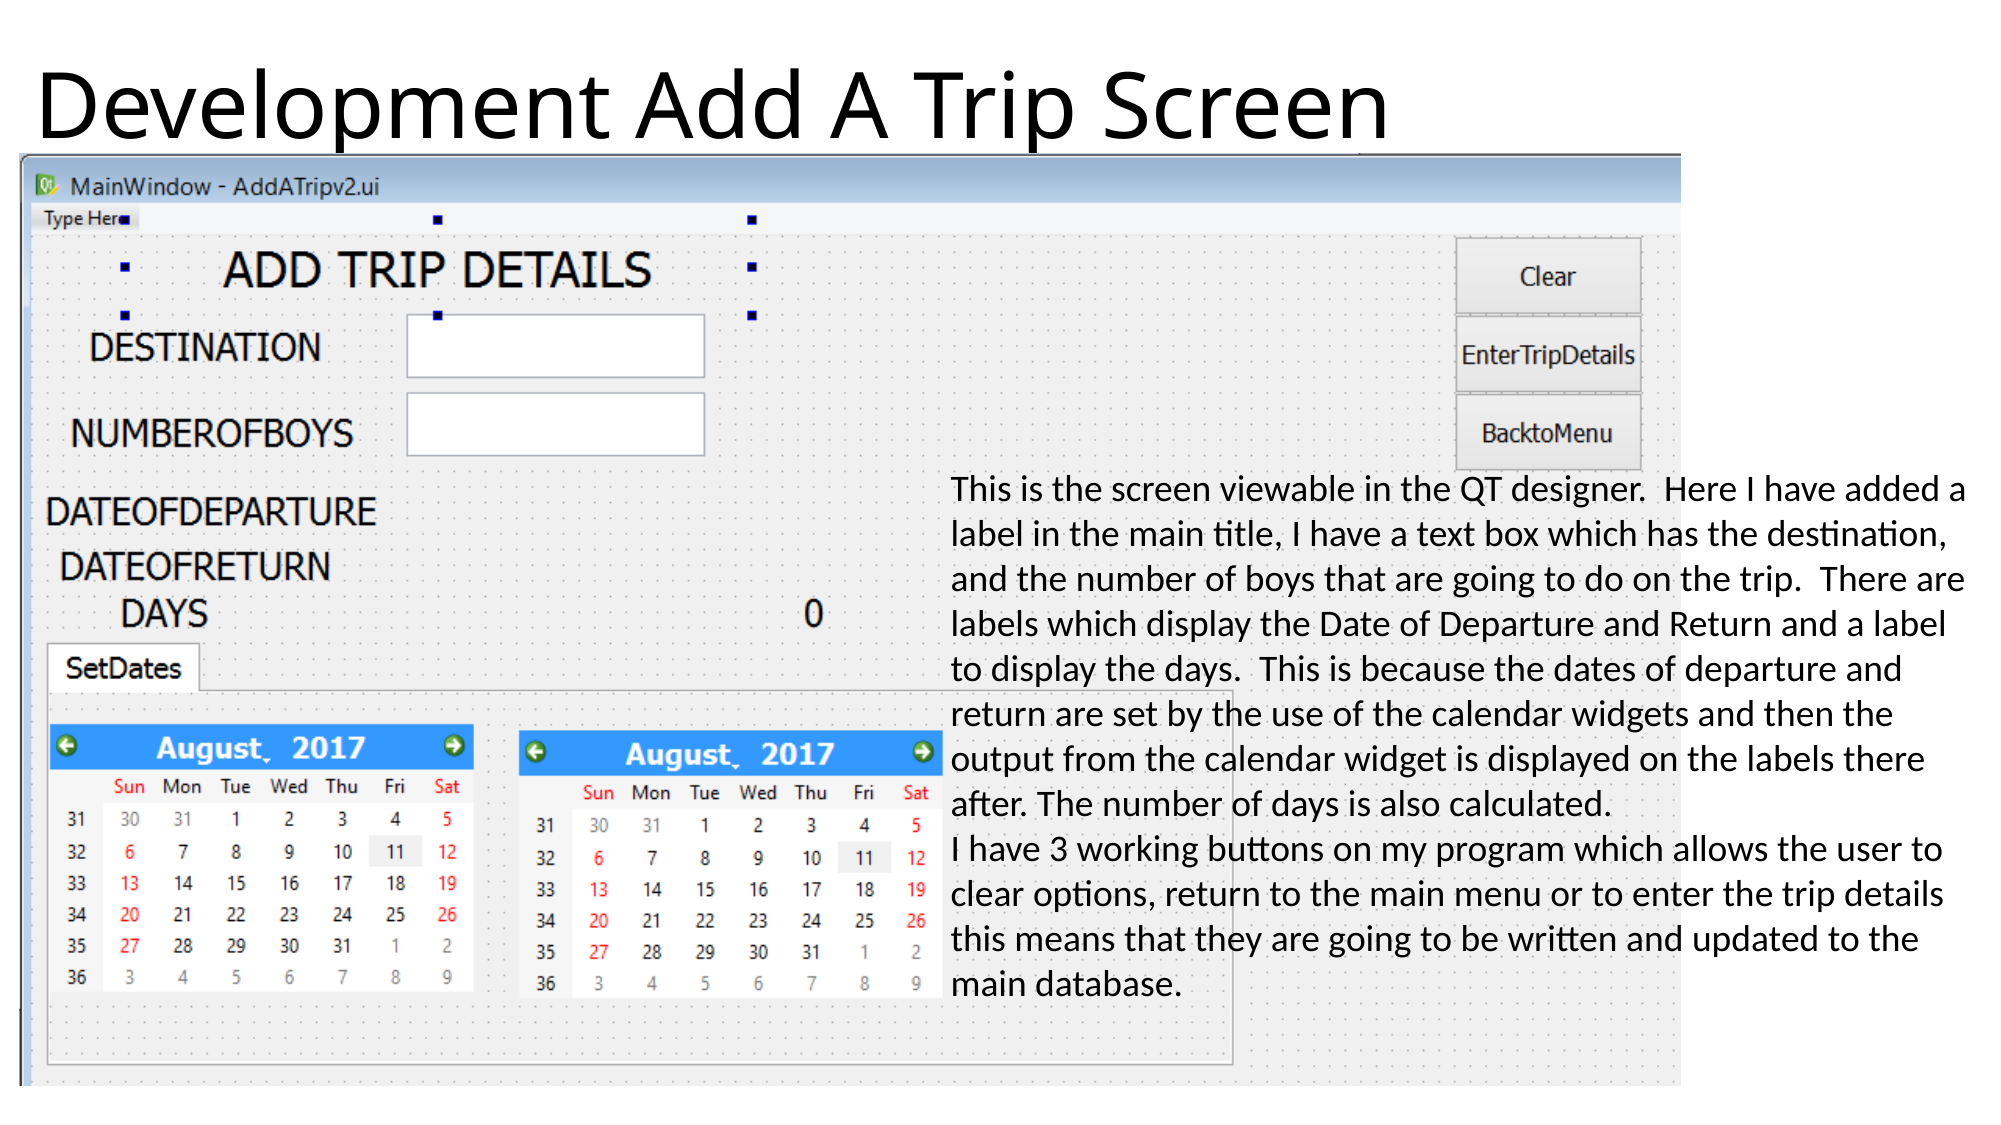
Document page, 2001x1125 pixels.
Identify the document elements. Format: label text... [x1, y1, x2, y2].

title Development Add A Trip Screen [19, 0, 1745, 218]
text_box This is the screen viewable in the QT designer. Here I have added a label in the main title, I have a text box which has the destination, and the number of boys that are going to do on the trip. There are labels which display the Date of Departure and Return and a label to display the days. This is because the dates of departure and return are set by the use of the calendar widgets and then the output from the calendar widget is displayed on the labels there after. The number of days is also calculated. I have 3 working buttons on my program which allows the user to clear options, return to the main menu or to enter the trip details this means that they are going to be written and updated to the main database. [1681, 456, 2000, 1011]
picture [19, 153, 1681, 1086]
